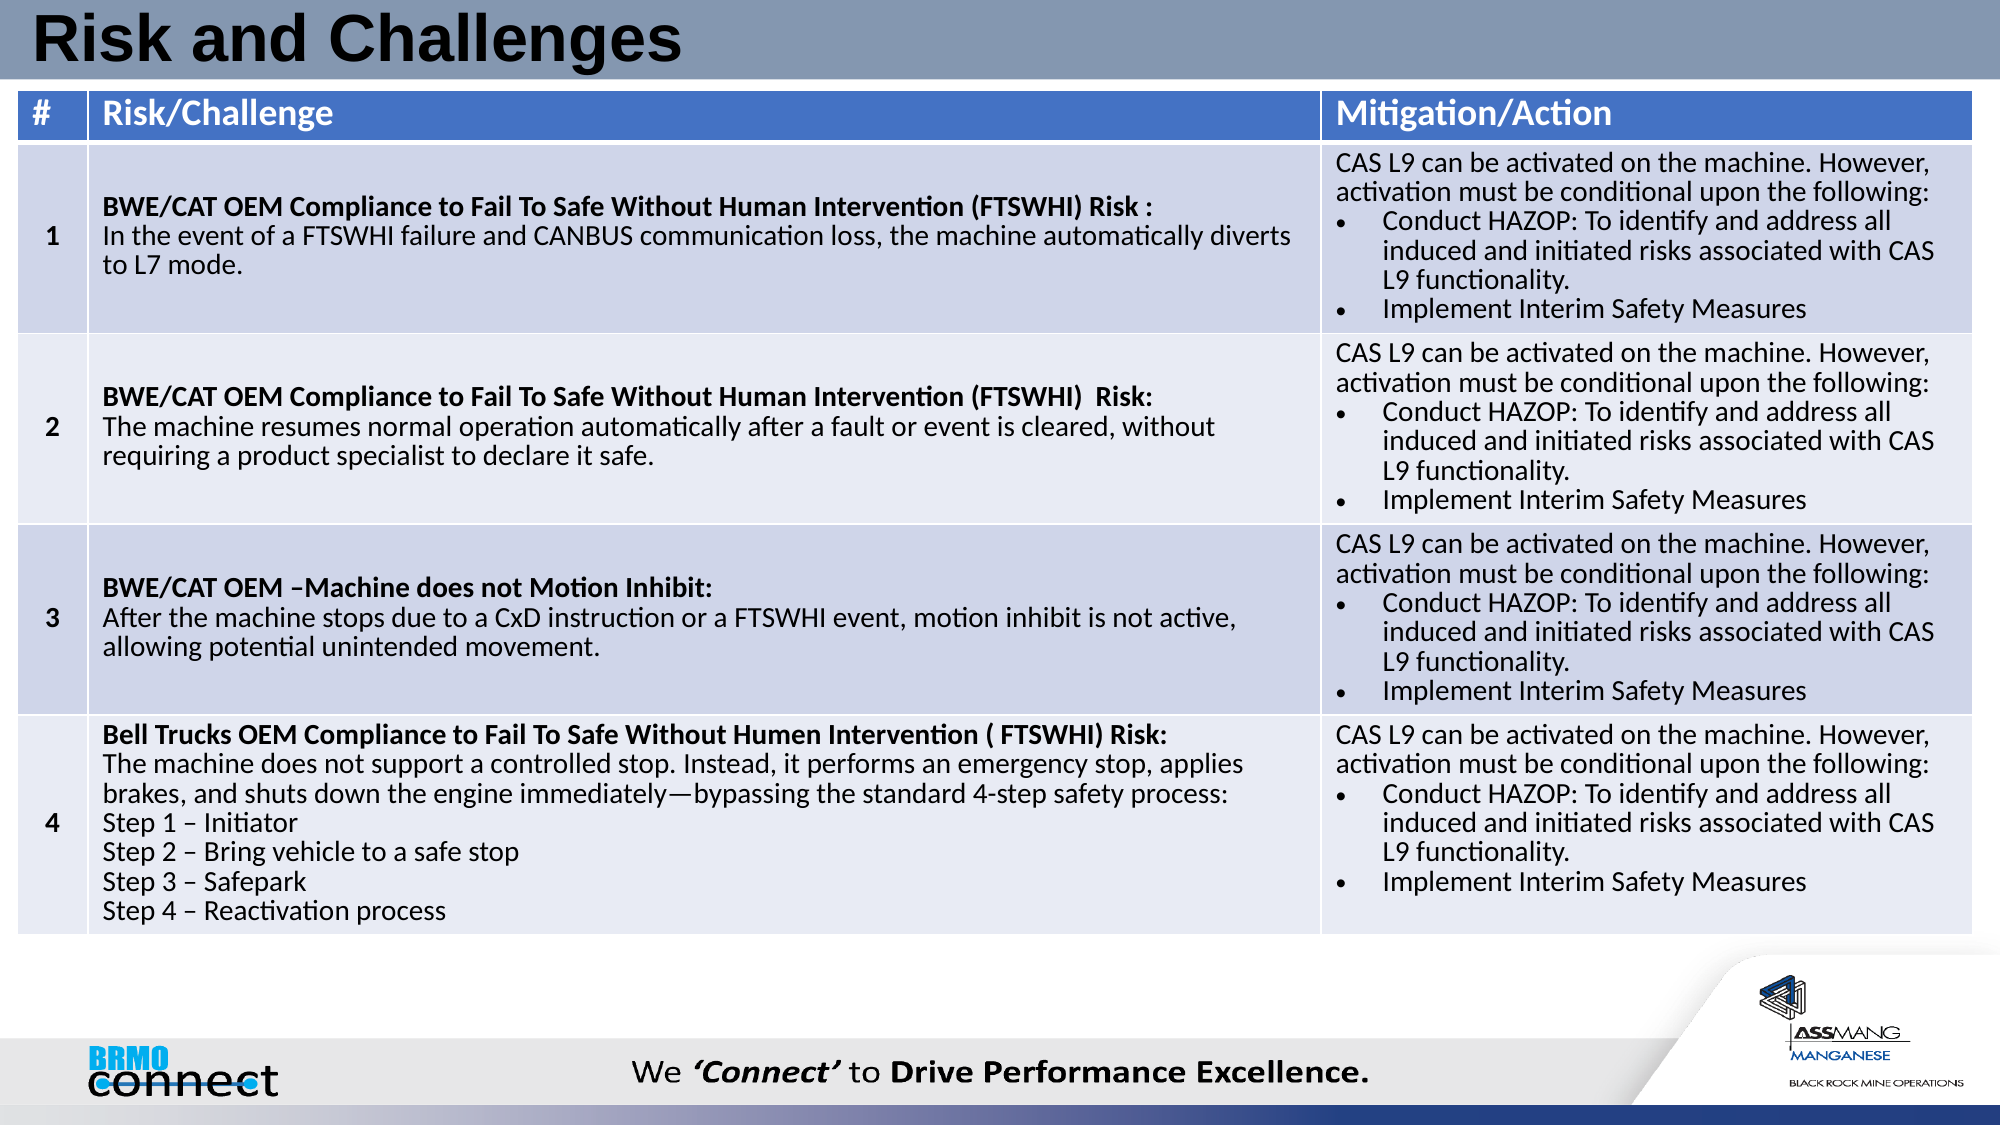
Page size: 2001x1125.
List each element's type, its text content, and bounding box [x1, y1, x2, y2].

table_cell CAS L9 can be activated on the machine. However, activation must be conditional upon the following: Conduct HAZOP: To identify and address all induced and initiated risks associated with CAS L9 functionality. Implement Interim Safety Measures [1322, 334, 1972, 523]
picture [0, 906, 2000, 1125]
table_cell CAS L9 can be activated on the machine. However, activation must be conditional upon the following: Conduct HAZOP: To identify and address all induced and initiated risks associated with CAS L9 functionality. Implement Interim Safety Measures [1322, 716, 1972, 934]
table_cell 3 [18, 525, 87, 714]
table_cell 4 [18, 716, 87, 934]
table_header # [18, 91, 87, 140]
table_cell BWE/CAT OEM –Machine does not Motion Inhibit: After the machine stops due to a CxD instruction or a FTSWHI event, motion inhibit is not active, allowing potential unintended movement. [89, 525, 1320, 714]
table_cell CAS L9 can be activated on the machine. However, activation must be conditional upon the following: Conduct HAZOP: To identify and address all induced and initiated risks associated with CAS L9 functionality. Implement Interim Safety Measures [1322, 145, 1972, 333]
table_header Risk/Challenge [89, 91, 1320, 140]
table_cell BWE/CAT OEM Compliance to Fail To Safe Without Human Intervention (FTSWHI) Risk : In the event of a FTSWHI failure and CANBUS communication loss, the machine automatically diverts to L7 mode. [89, 145, 1320, 333]
table_cell 1 [18, 145, 87, 333]
table_cell 2 [18, 334, 87, 523]
title Risk and Challenges [17, 0, 1973, 80]
table_cell CAS L9 can be activated on the machine. However, activation must be conditional upon the following: Conduct HAZOP: To identify and address all induced and initiated risks associated with CAS L9 functionality. Implement Interim Safety Measures [1322, 525, 1972, 714]
table_cell BWE/CAT OEM Compliance to Fail To Safe Without Human Intervention (FTSWHI) Risk: The machine resumes normal operation automatically after a fault or event is cleared, without requiring a product specialist to declare it safe. [89, 334, 1320, 523]
table_header Mitigation/Action [1322, 91, 1972, 140]
table_cell Bell Trucks OEM Compliance to Fail To Safe Without Humen Intervention ( FTSWHI) Risk: The machine does not support a controlled stop. Instead, it performs an emergency stop, applies brakes, and shuts down the engine immediately—bypassing the standard 4-step safety process: Step 1 – Initiator Step 2 – Bring vehicle to a safe stop Step 3 – Safepark Step 4 – Reactivation process [89, 716, 1320, 934]
